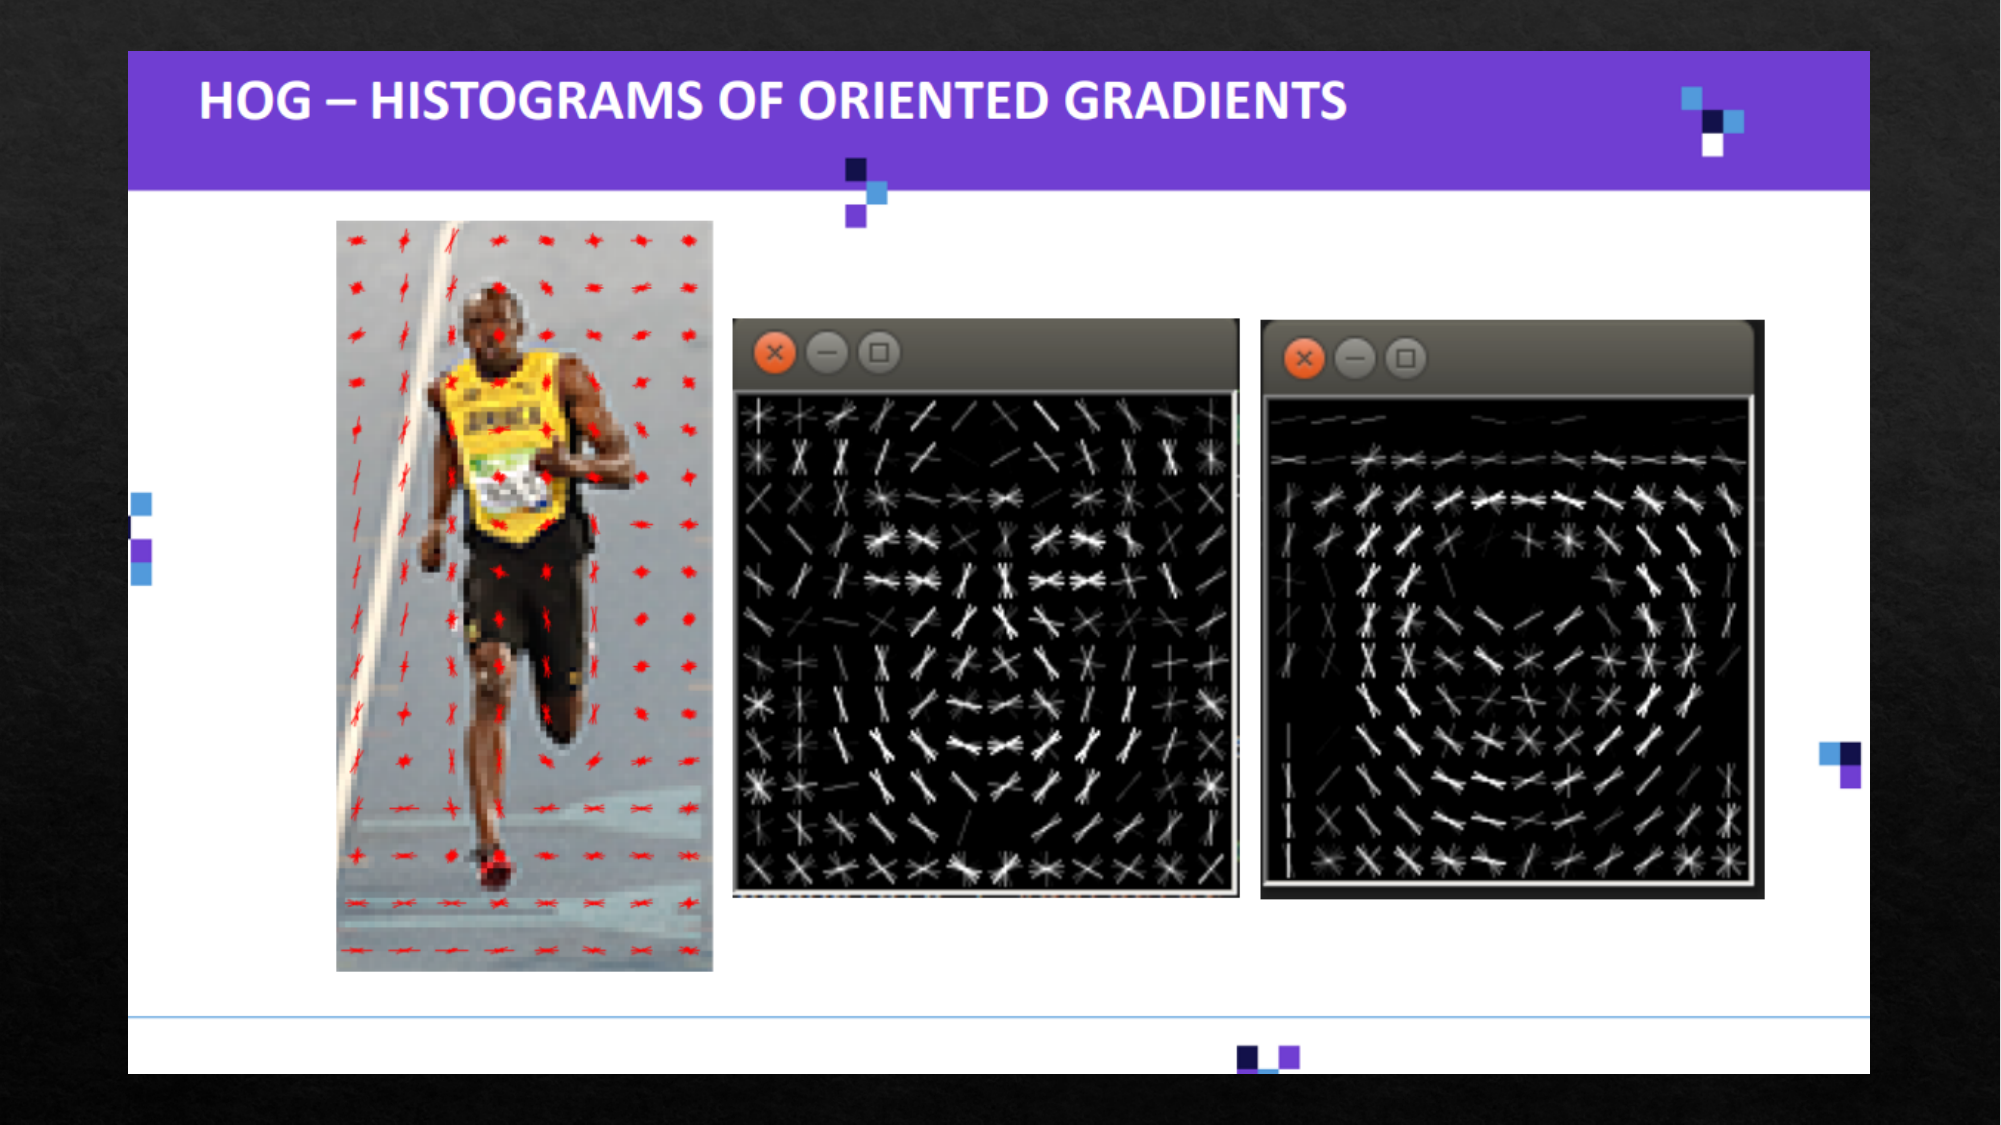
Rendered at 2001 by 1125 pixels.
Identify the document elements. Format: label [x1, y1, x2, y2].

picture [128, 50, 1870, 1075]
